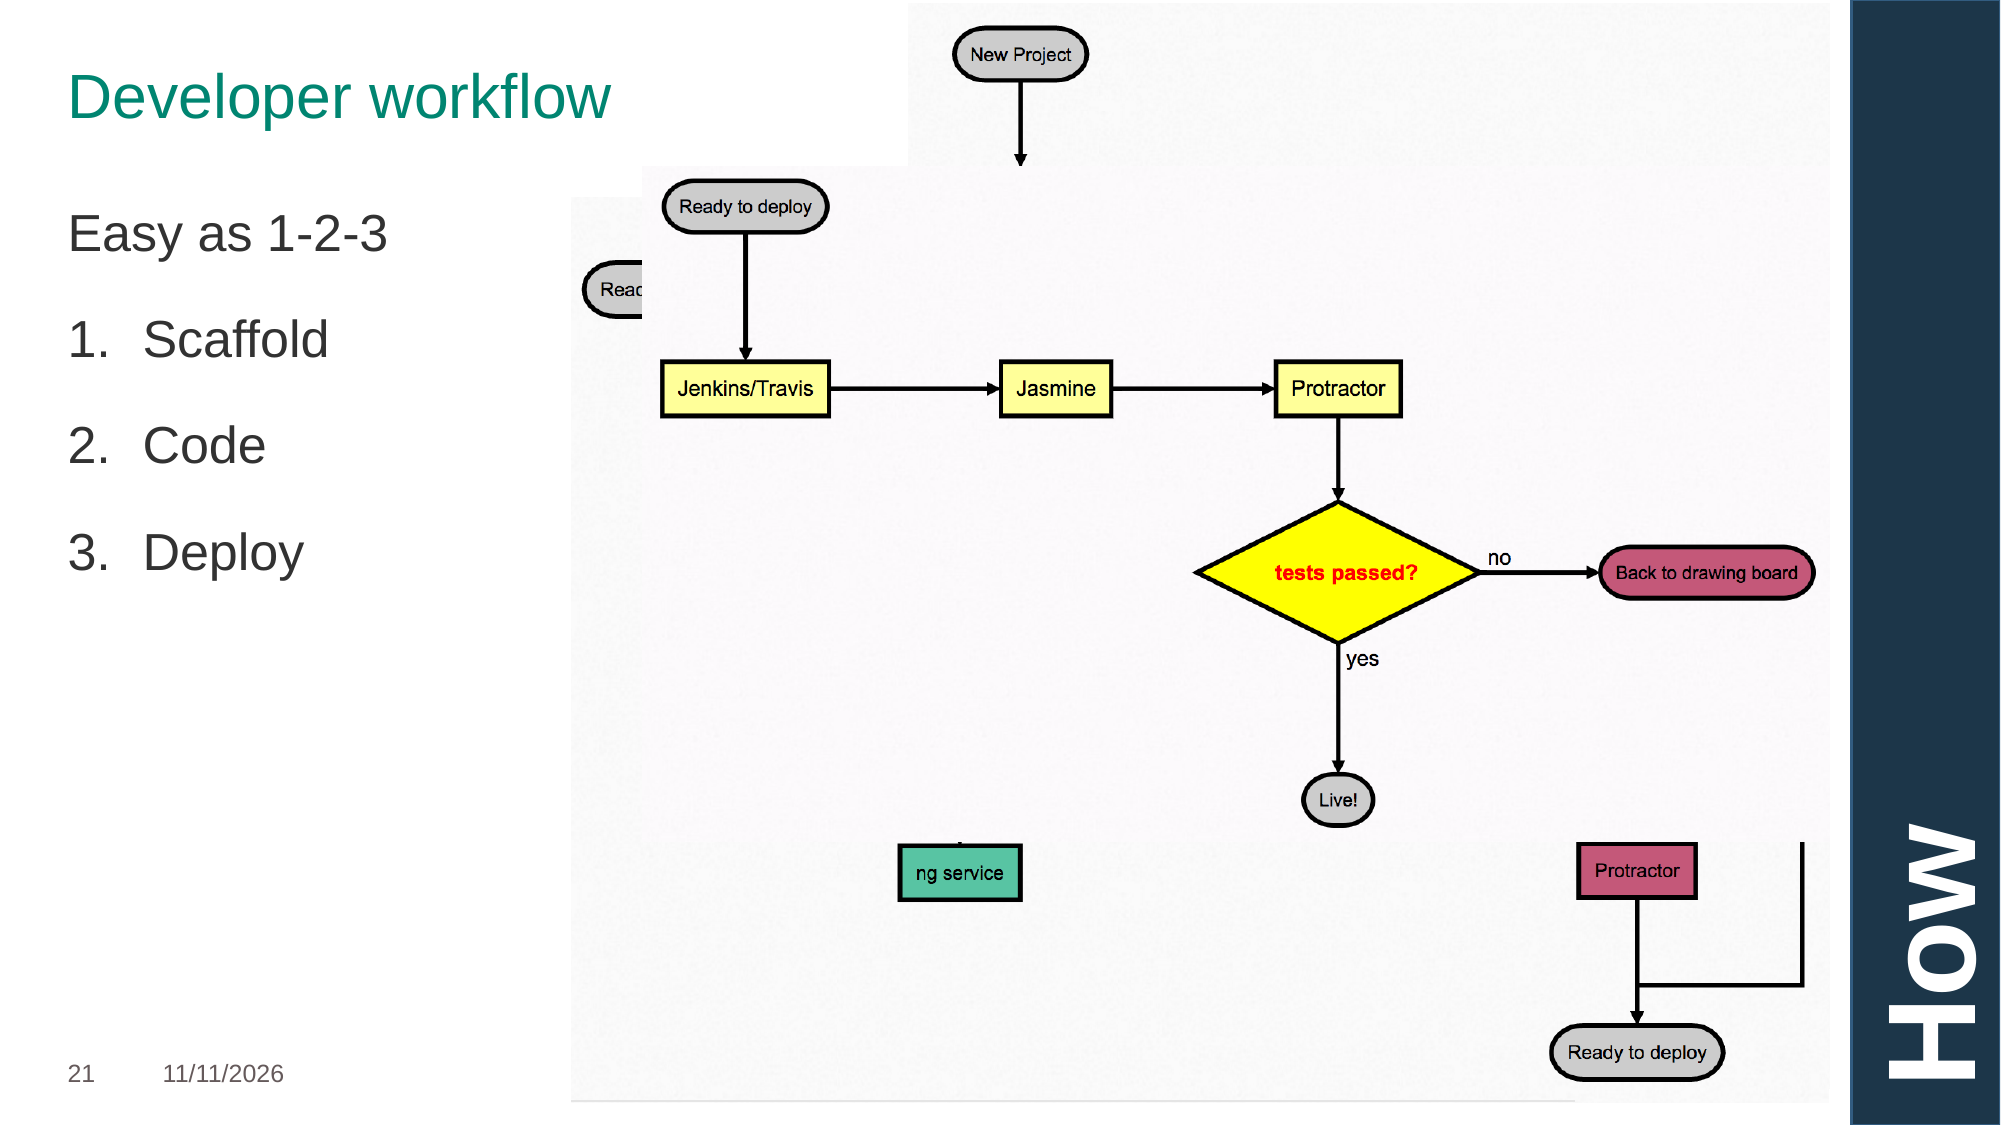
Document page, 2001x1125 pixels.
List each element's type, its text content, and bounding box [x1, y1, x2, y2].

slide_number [147, 1042, 571, 1103]
slide_number 21 [52, 1042, 147, 1103]
text_box How [1859, 756, 1963, 1103]
list Easy as 1-2-3 Scaffold Code Deploy [52, 197, 571, 988]
picture [571, 3, 1830, 1103]
list Developer workflow [52, 56, 908, 143]
